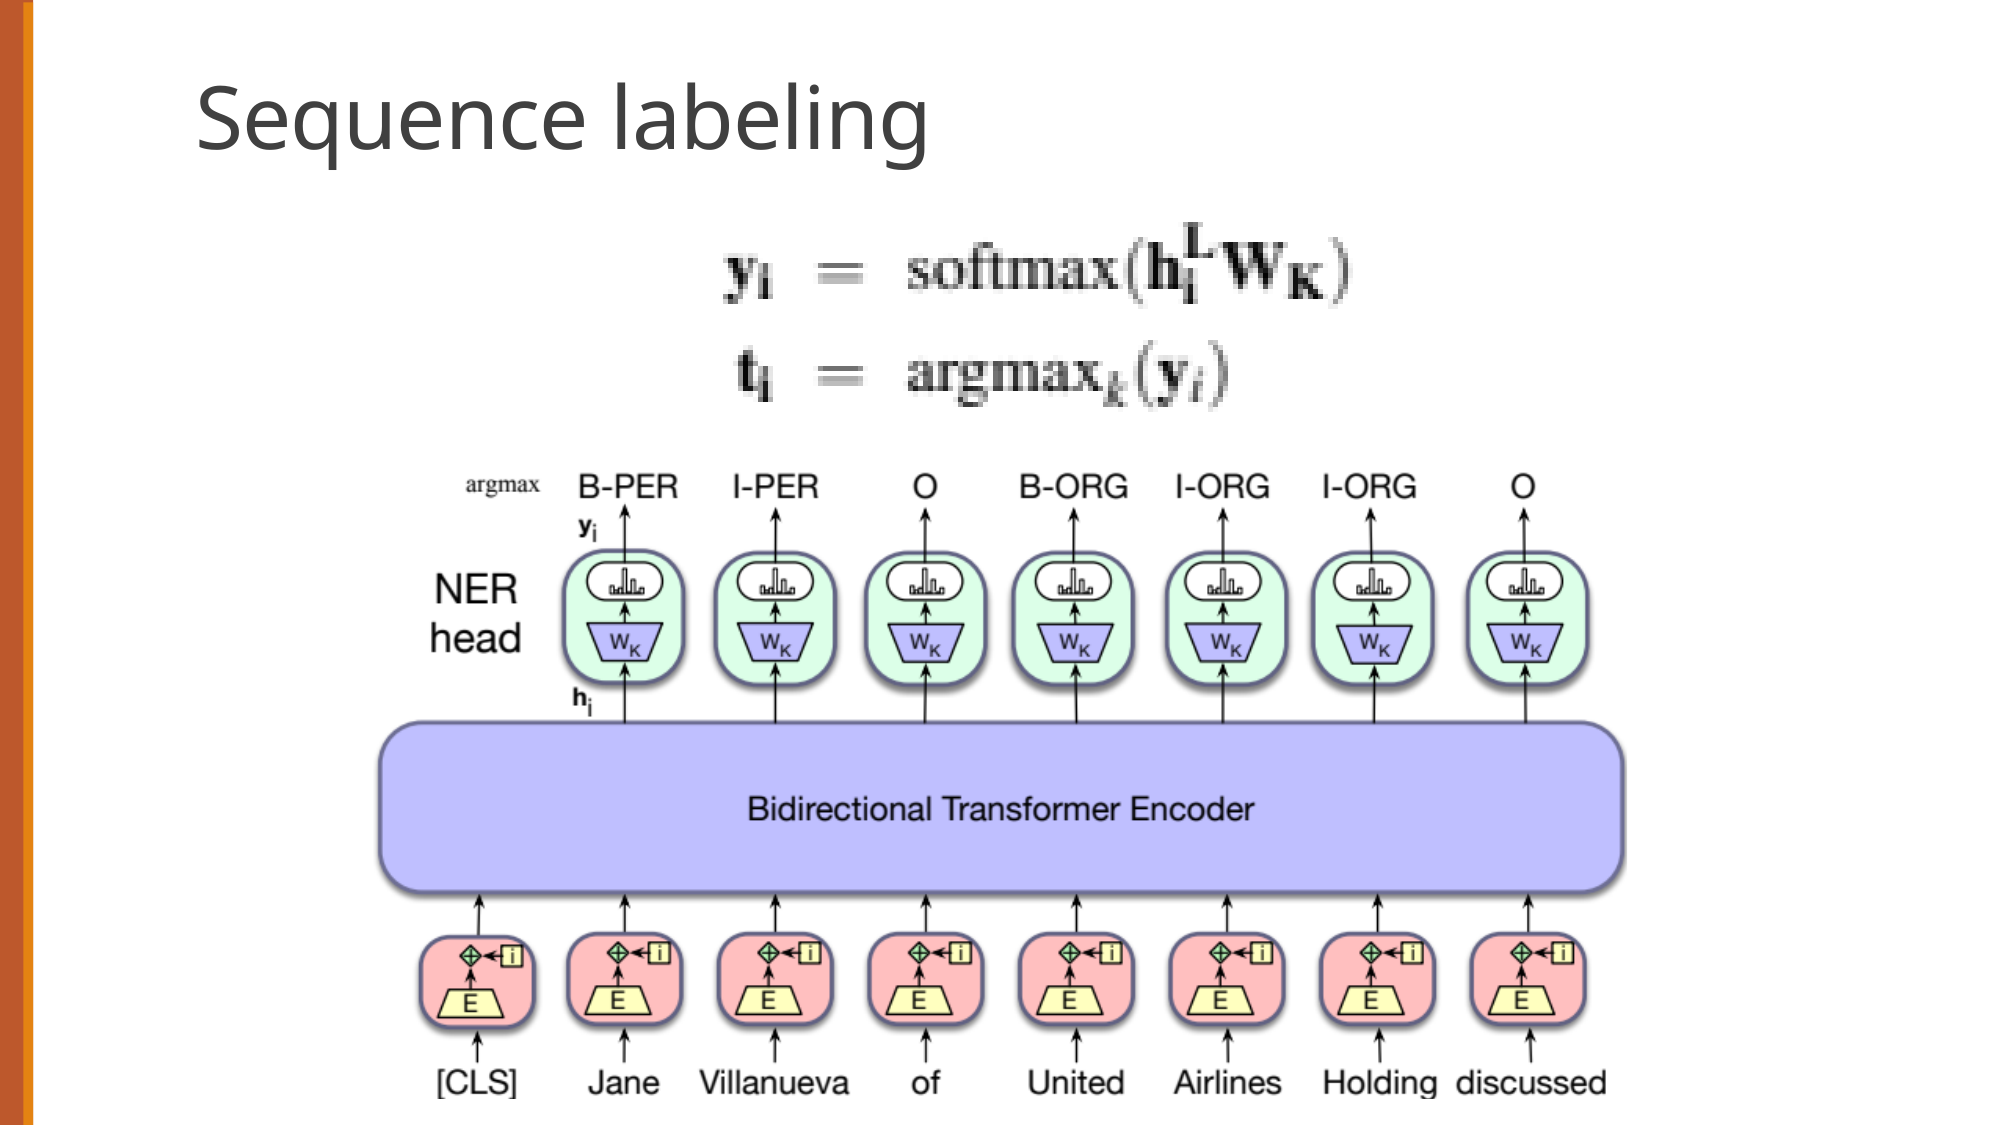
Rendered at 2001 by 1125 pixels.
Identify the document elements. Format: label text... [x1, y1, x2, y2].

picture [372, 458, 1628, 1100]
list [699, 207, 1388, 455]
title Sequence labeling [180, 26, 1830, 175]
